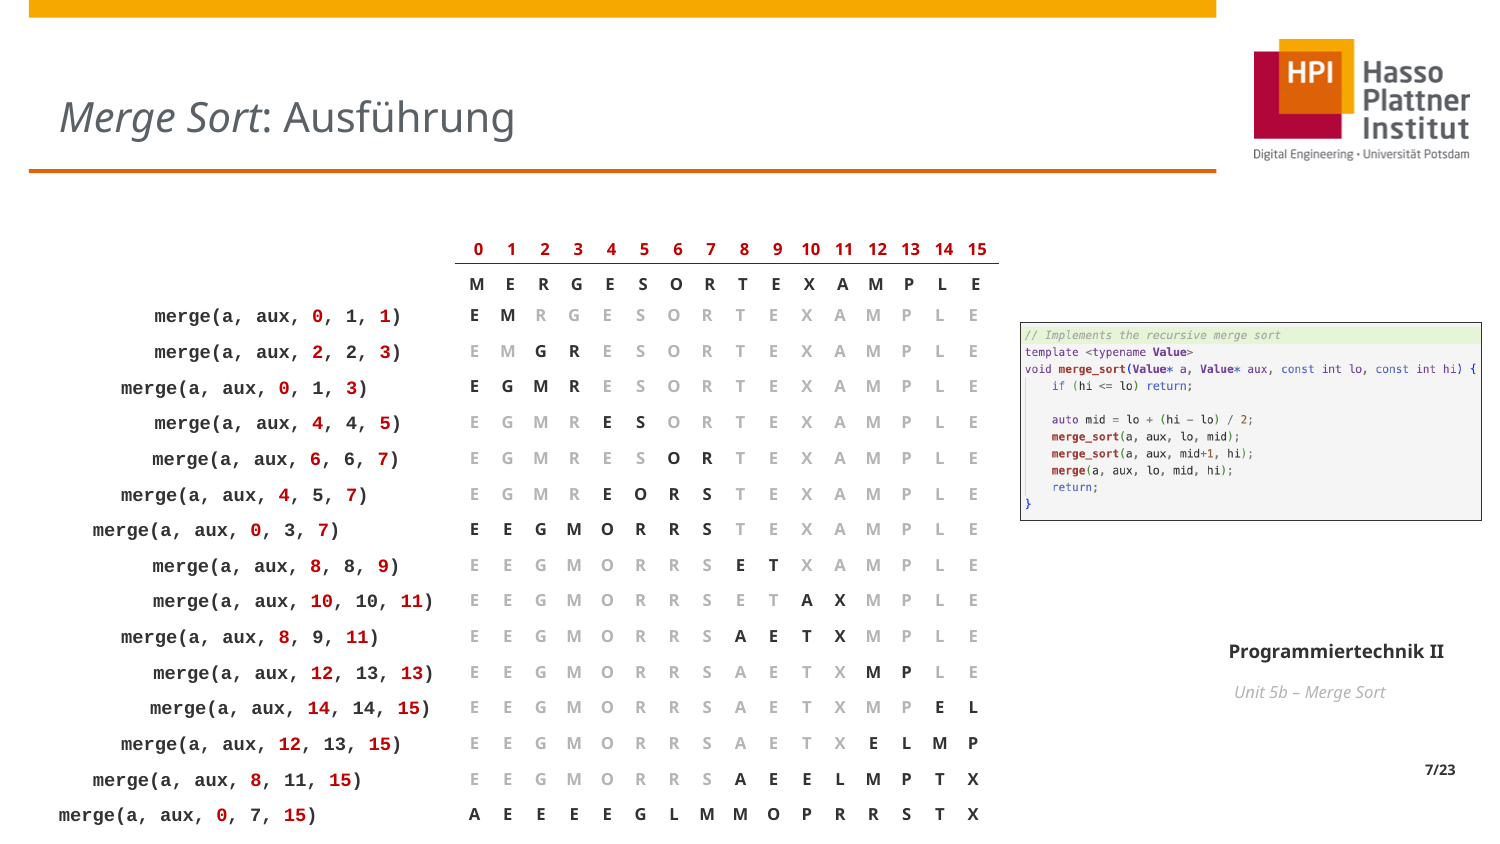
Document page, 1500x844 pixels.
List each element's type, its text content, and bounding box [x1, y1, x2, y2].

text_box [462, 409, 986, 434]
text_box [462, 516, 986, 541]
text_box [462, 302, 986, 327]
text_box merge(a, aux, 0, 1, 3) [120, 359, 358, 414]
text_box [462, 445, 986, 470]
picture [1254, 39, 1470, 161]
text_box merge(a, aux, 12, 13, 13) [153, 645, 390, 699]
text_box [462, 623, 986, 648]
text_box merge(a, aux, 10, 10, 11) [153, 573, 390, 627]
text_box merge(a, aux, 0, 3, 7) [92, 502, 330, 556]
text_box merge(a, aux, 4, 5, 7) [120, 466, 358, 521]
text_box merge(a, aux, 0, 7, 15) [58, 787, 295, 841]
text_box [462, 766, 986, 791]
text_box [462, 802, 986, 827]
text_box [462, 374, 986, 399]
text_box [462, 338, 986, 363]
text_box merge(a, aux, 0, 1, 1) [154, 288, 391, 342]
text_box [462, 659, 986, 684]
text_box merge(a, aux, 8, 11, 15) [92, 751, 330, 806]
text_box merge(a, aux, 4, 4, 5) [154, 395, 391, 449]
text_box merge(a, aux, 14, 14, 15) [150, 680, 387, 734]
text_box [462, 588, 986, 613]
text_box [462, 552, 986, 577]
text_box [454, 235, 1000, 296]
picture [1020, 322, 1482, 521]
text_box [462, 481, 986, 506]
text_box merge(a, aux, 8, 9, 11) [120, 609, 358, 663]
text_box merge(a, aux, 8, 8, 9) [152, 538, 389, 592]
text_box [462, 695, 986, 720]
text_box merge(a, aux, 2, 2, 3) [154, 342, 391, 378]
title Merge Sort: Ausführung [58, 17, 1187, 170]
text_box merge(a, aux, 6, 6, 7) [152, 431, 389, 485]
text_box merge(a, aux, 12, 13, 15) [120, 716, 358, 770]
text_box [462, 730, 986, 755]
